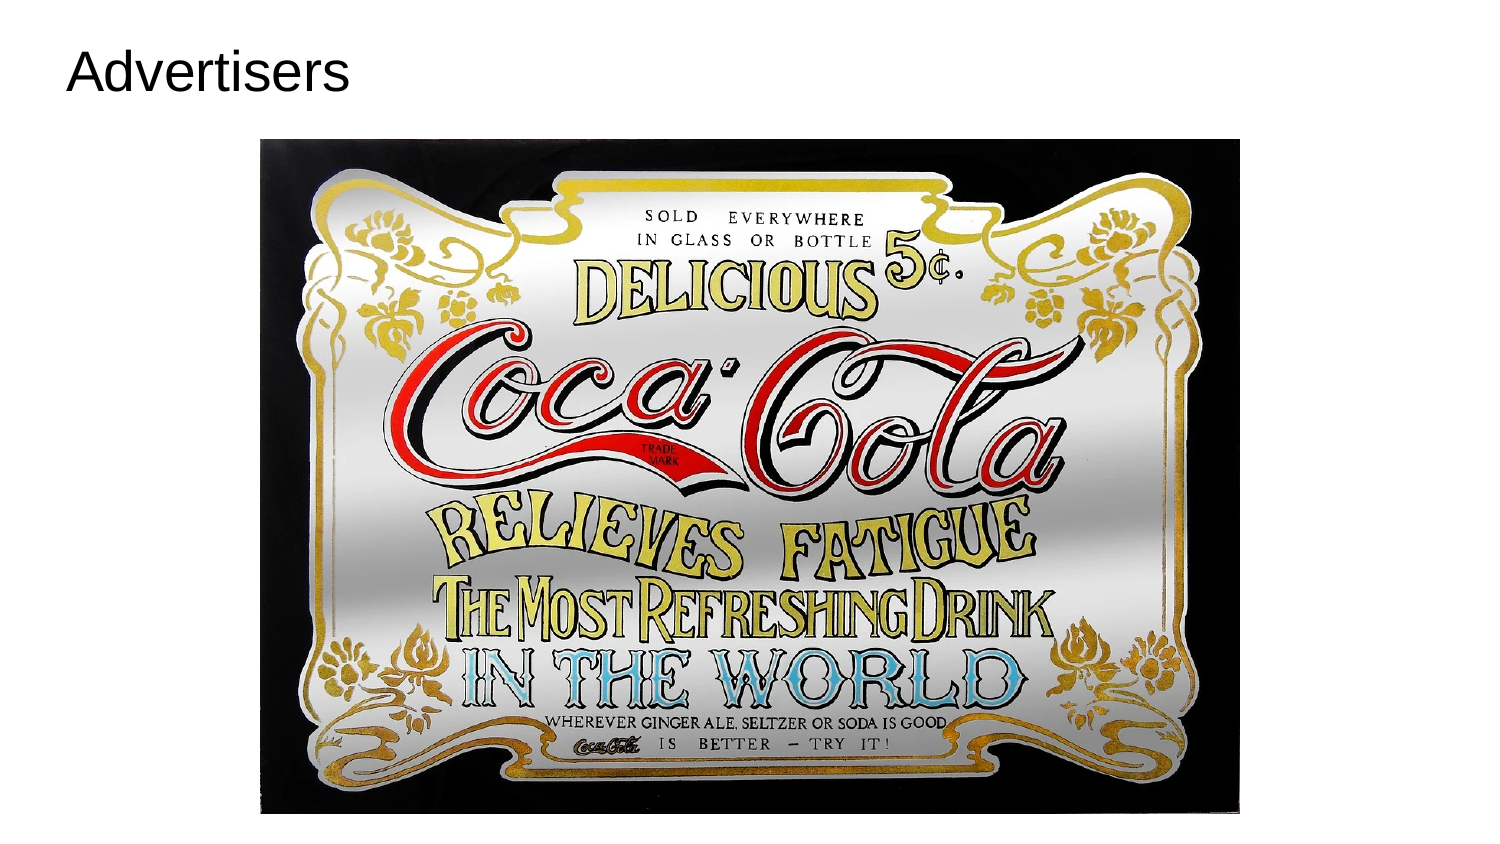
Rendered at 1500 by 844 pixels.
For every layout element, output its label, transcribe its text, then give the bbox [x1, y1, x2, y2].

title Advertisers [51, 25, 1449, 120]
picture [260, 138, 1240, 814]
